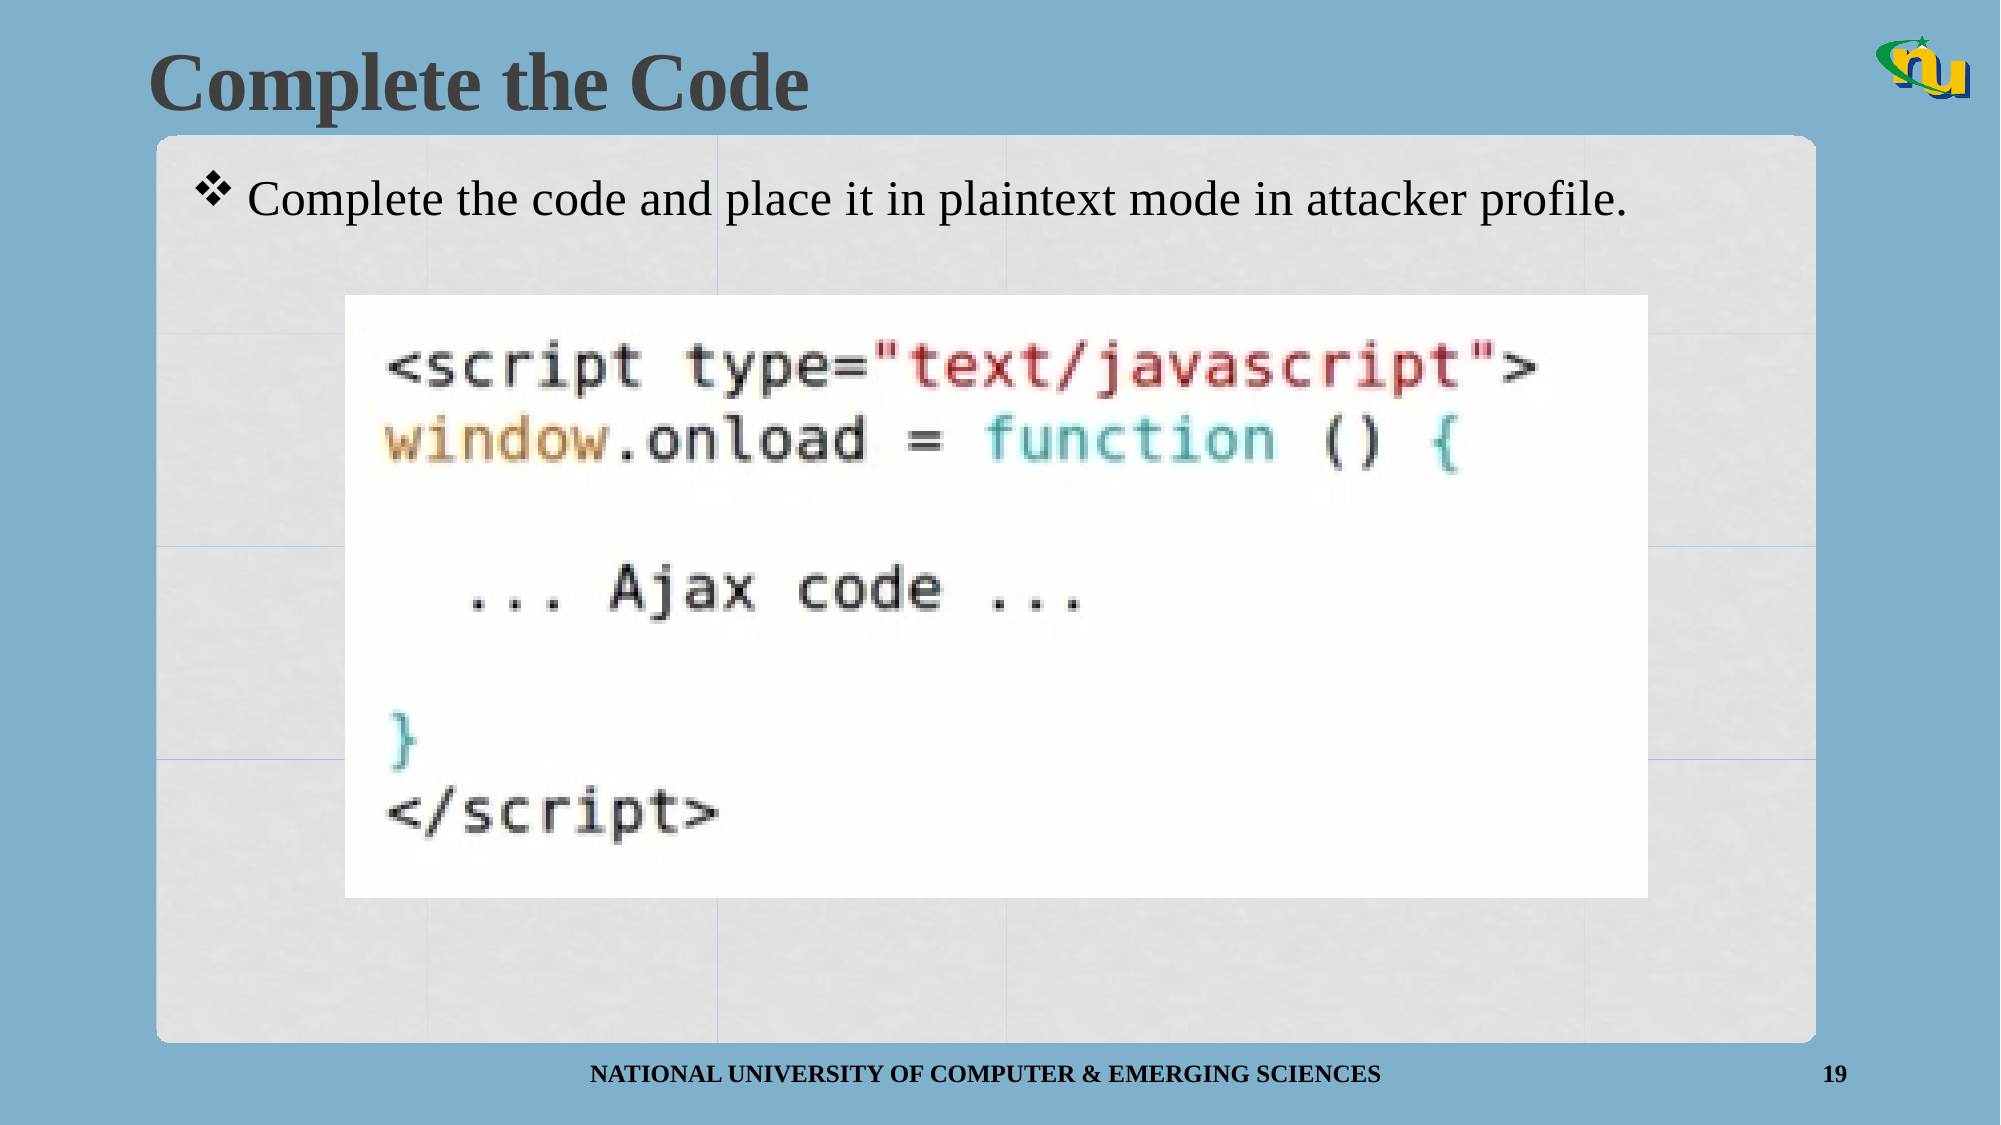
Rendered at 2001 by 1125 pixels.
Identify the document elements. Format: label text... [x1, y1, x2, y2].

picture [1866, 24, 1987, 108]
slide_number 19 [1413, 1042, 1863, 1103]
text_box Complete the code and place it in plaintext mode in attacker profile. [189, 150, 1784, 225]
text_box [156, 134, 1816, 1043]
text_box Complete the Code [132, 6, 1674, 135]
picture [345, 295, 1648, 898]
footer NATIONAL UNIVERSITY OF COMPUTER & EMERGING SCIENCES [559, 1042, 1413, 1103]
